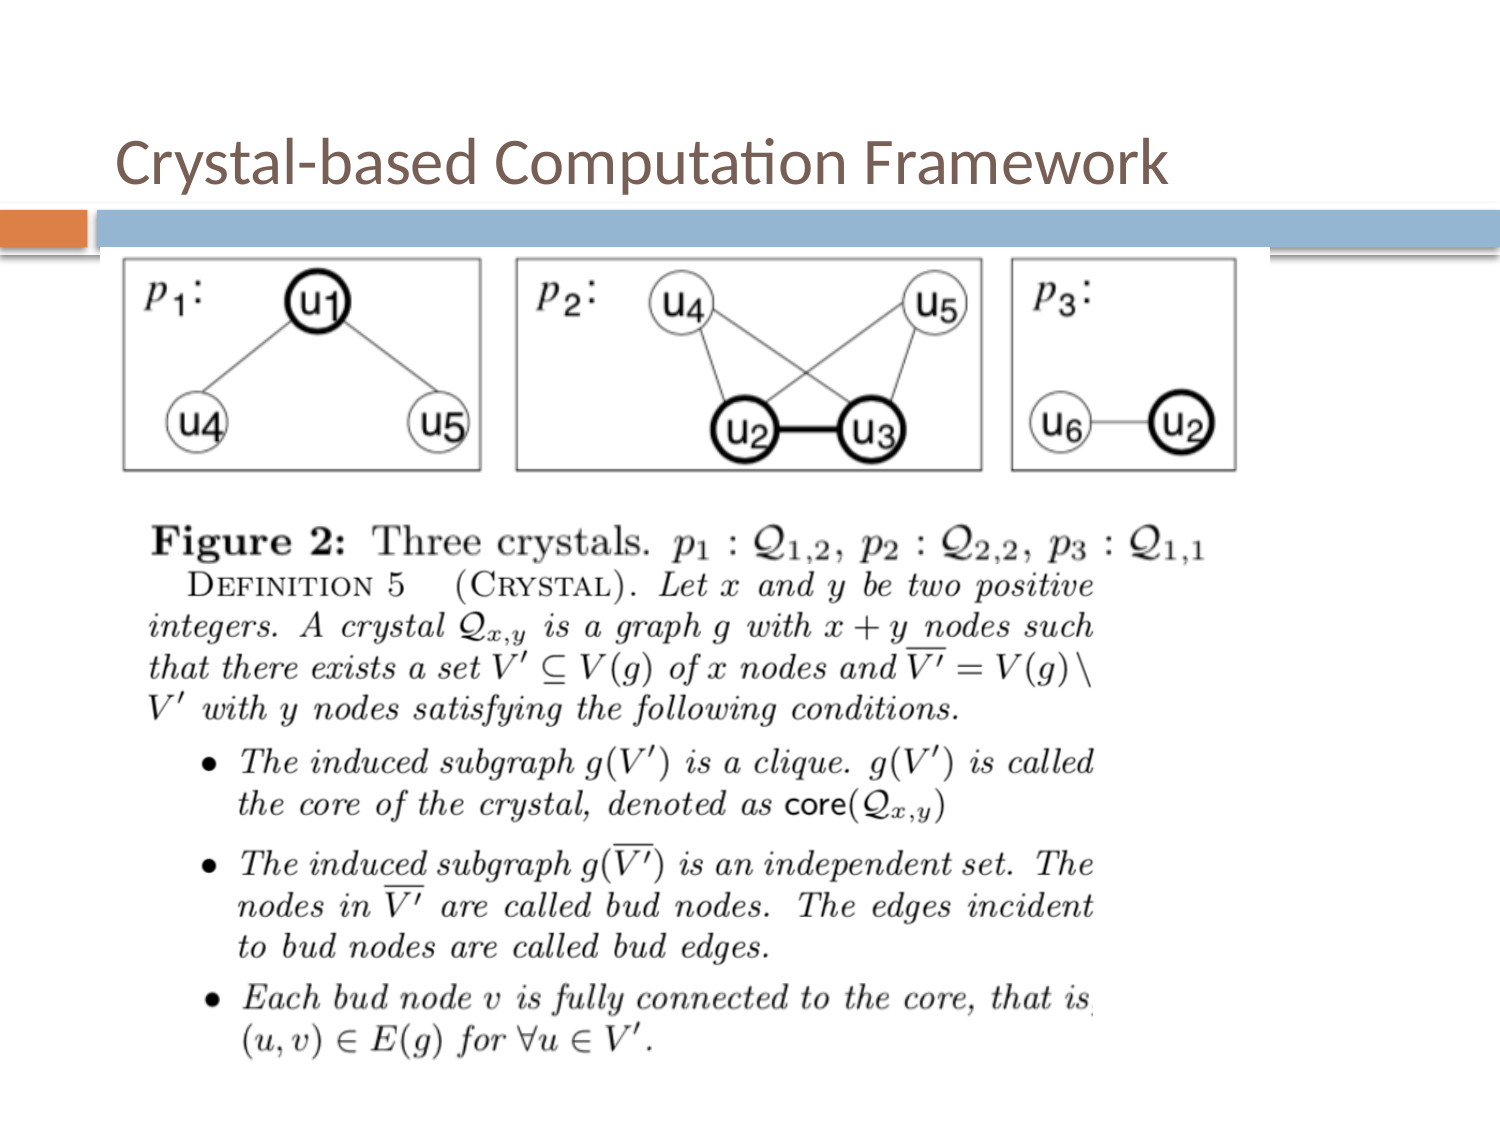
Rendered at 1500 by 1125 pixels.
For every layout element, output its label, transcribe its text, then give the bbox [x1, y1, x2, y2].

picture [100, 246, 1271, 1064]
title Crystal-based Computation Framework [100, 42, 1438, 206]
